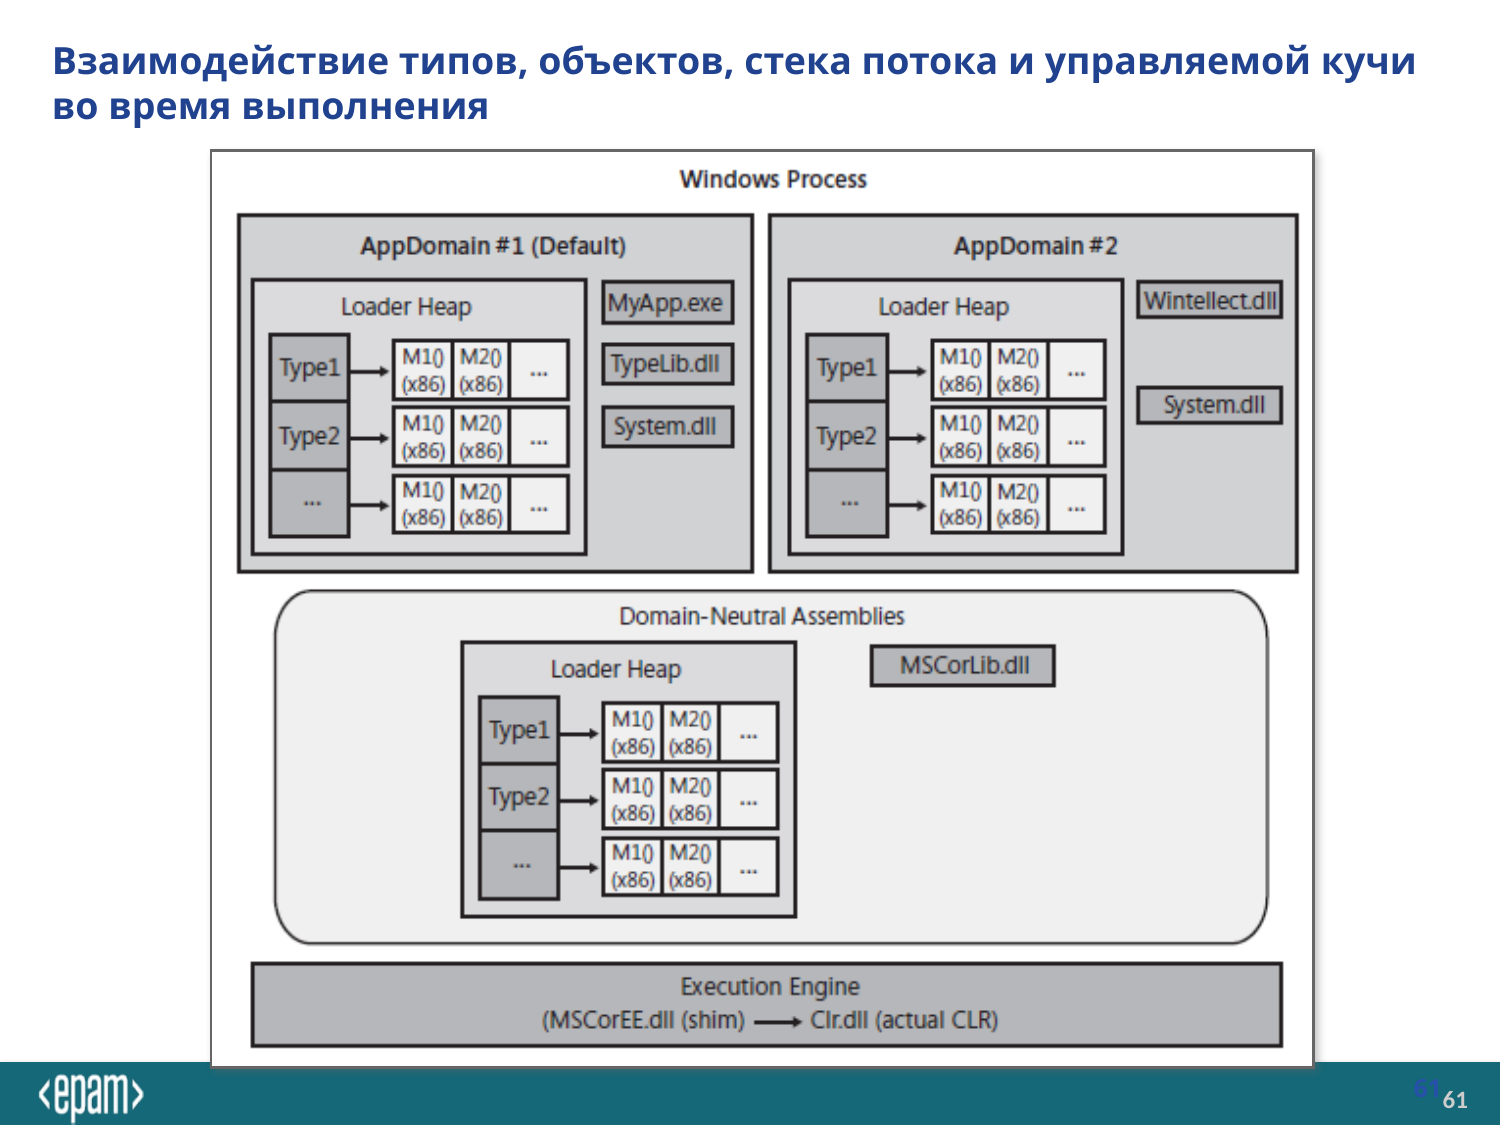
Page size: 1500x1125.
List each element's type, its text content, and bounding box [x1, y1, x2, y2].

title Взаимодействие типов, объектов, стека потока и управляемой кучи во время выполнения [37, 29, 1469, 90]
picture [38, 1074, 144, 1125]
picture [212, 151, 1313, 1067]
